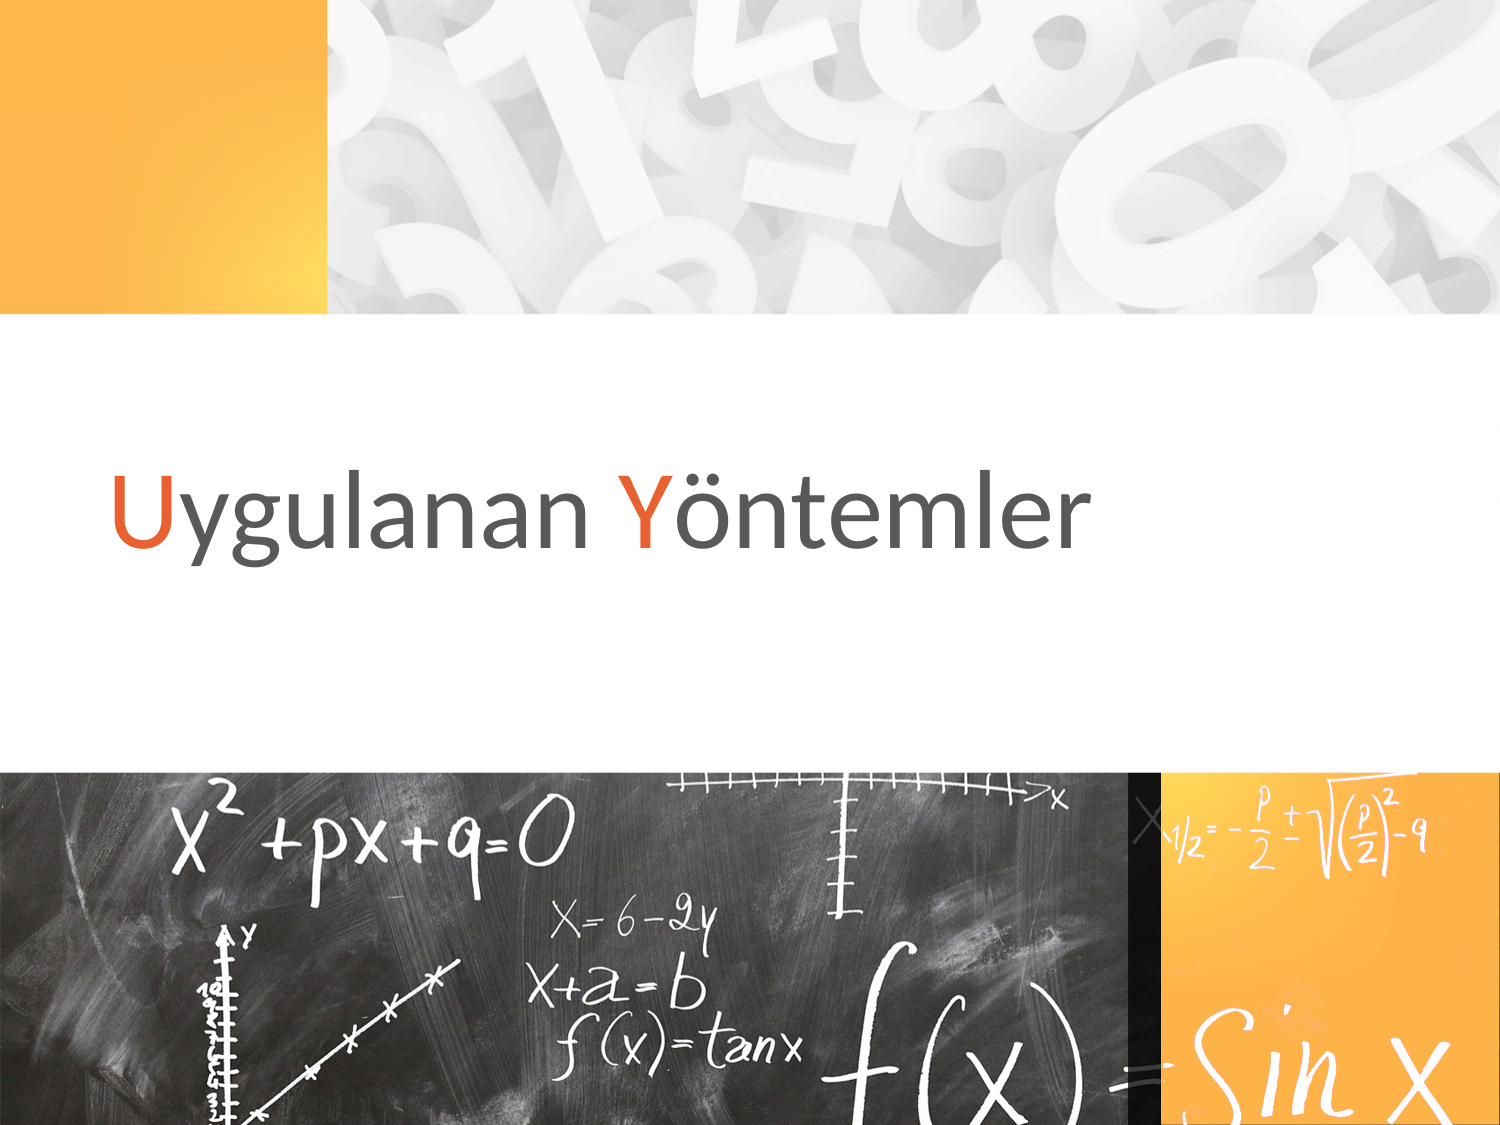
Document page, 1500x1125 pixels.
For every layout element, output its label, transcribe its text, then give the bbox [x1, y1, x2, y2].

title Uygulanan Yöntemler [92, 373, 1251, 634]
picture [0, 0, 1500, 1125]
